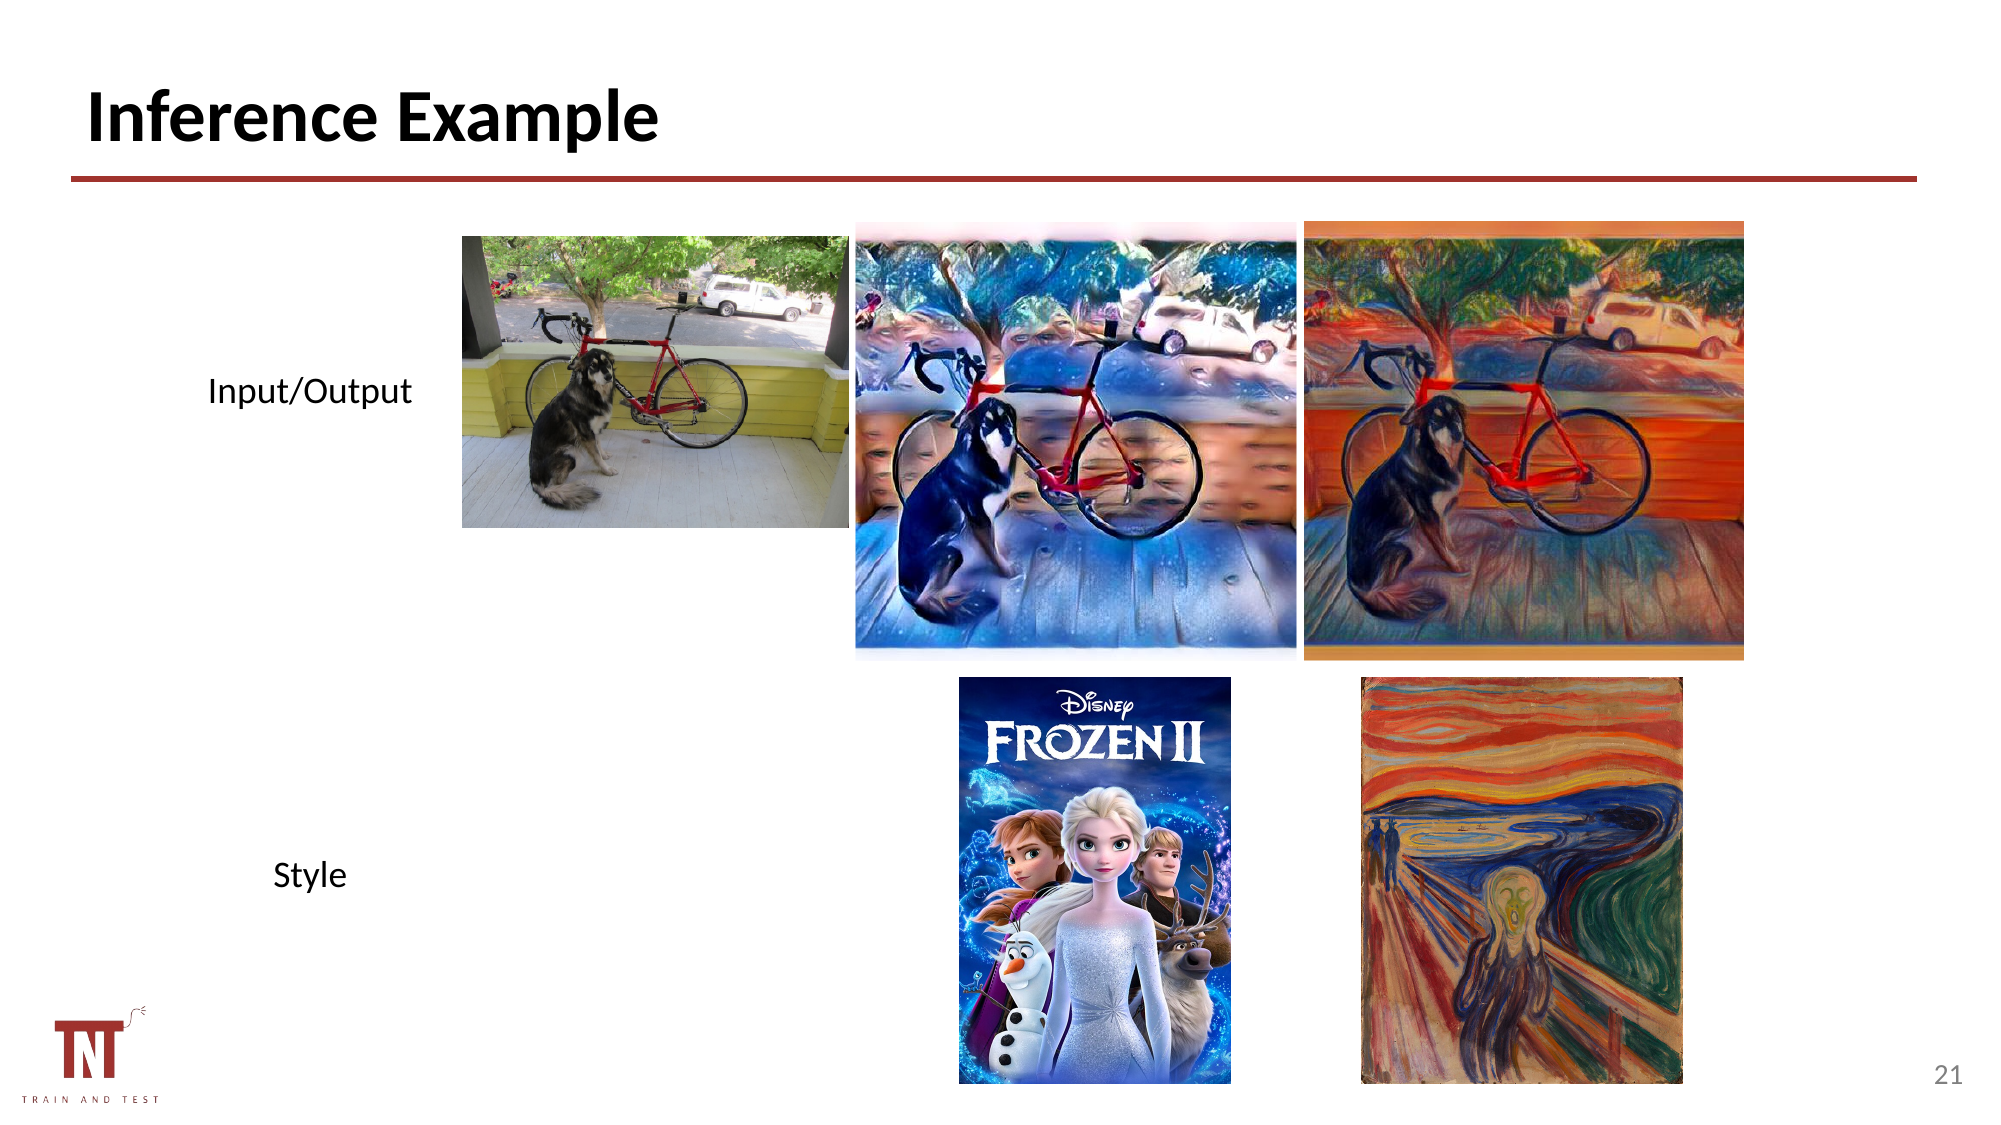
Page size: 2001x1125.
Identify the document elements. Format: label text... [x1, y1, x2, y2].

slide_number 20 [1528, 1042, 1979, 1103]
picture [1361, 676, 1683, 1084]
picture [445, 221, 1744, 661]
title Inference Example [71, 59, 1917, 175]
text_box Style [174, 842, 446, 903]
picture [21, 1003, 160, 1110]
text_box Input/Output [174, 359, 445, 419]
picture [959, 676, 1231, 1084]
